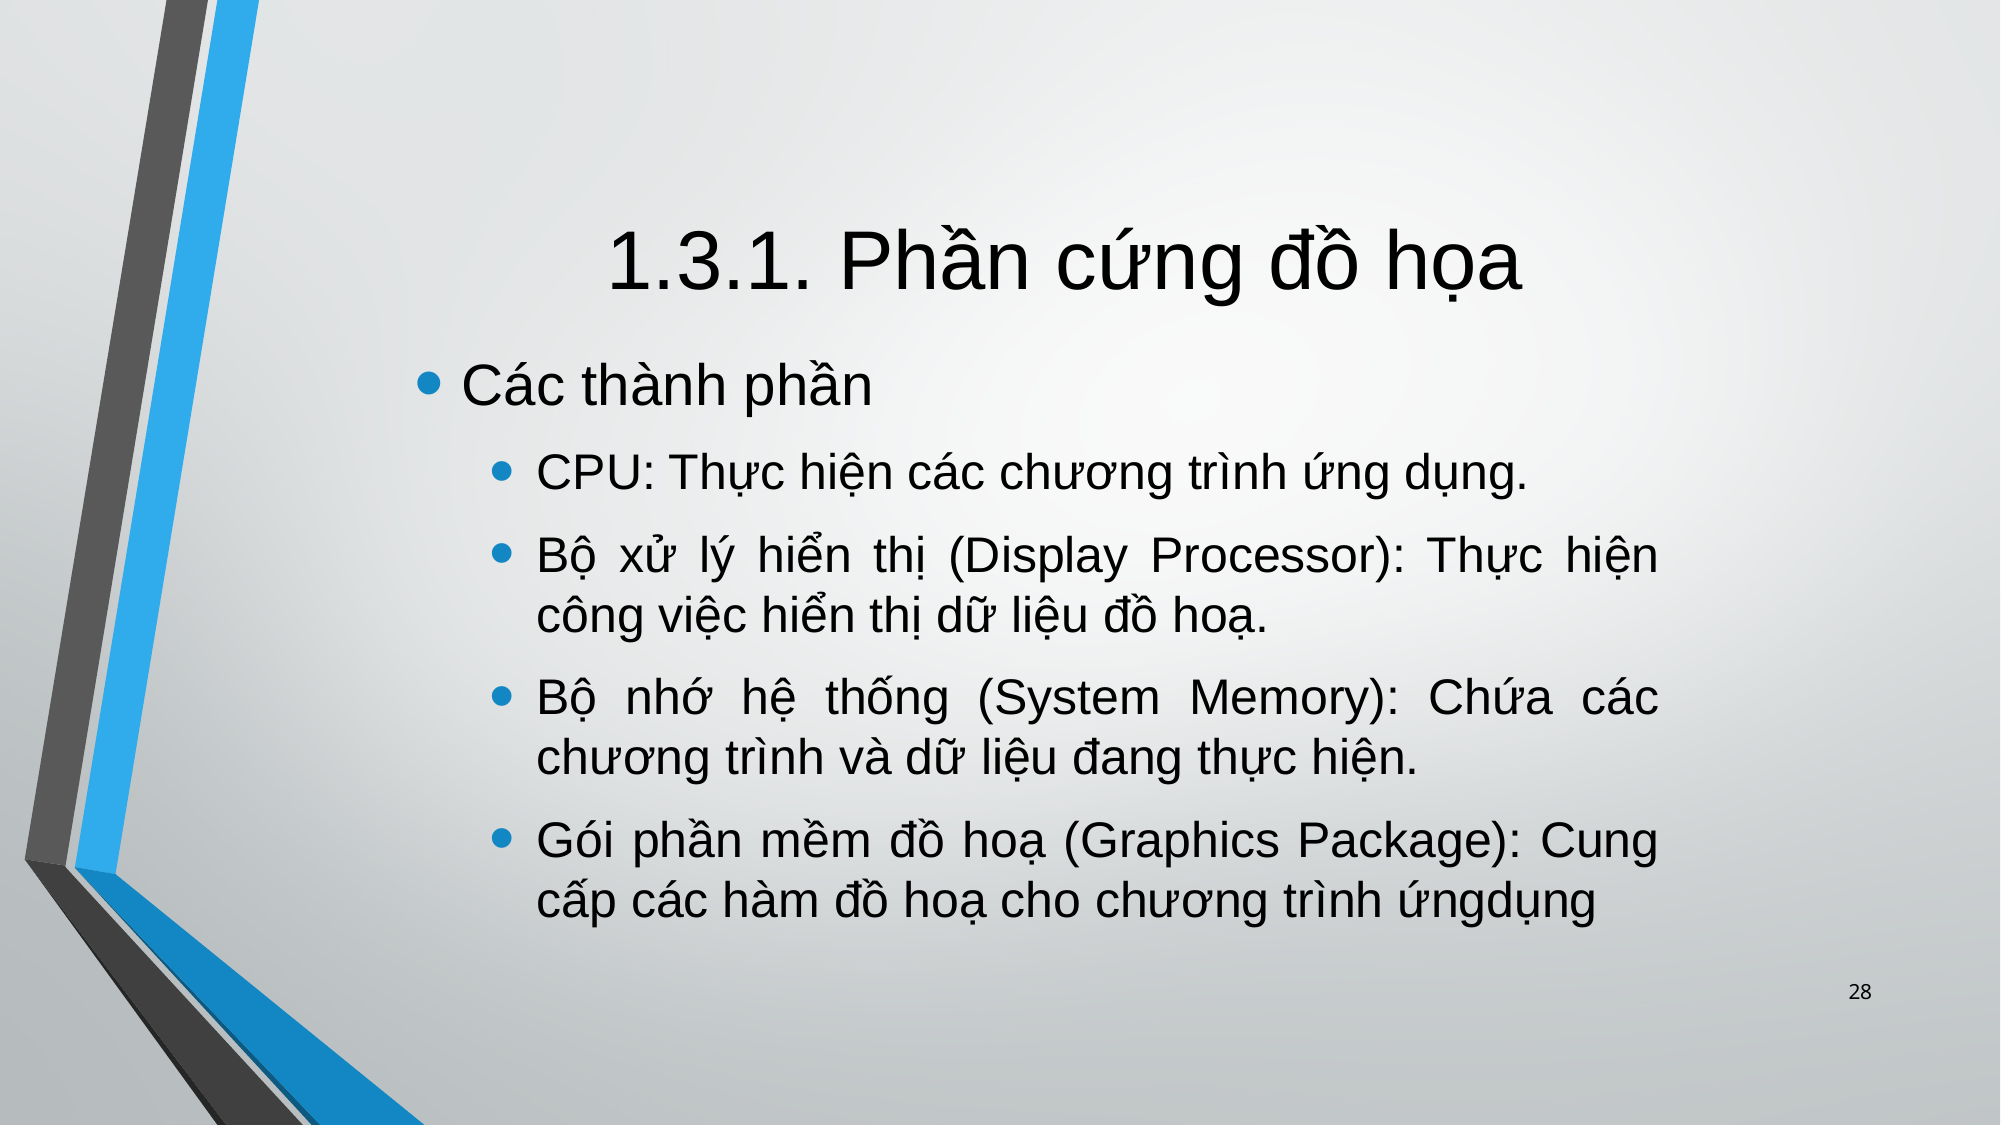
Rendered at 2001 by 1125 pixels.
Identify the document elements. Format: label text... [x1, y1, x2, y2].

list Các thành phần CPU: Thực hiện các chương trình ứng dụng. Bộ xử lý hiển thị (Display Processor): Thực hiện công việc hiển thị dữ liệu đồ hoạ. Bộ nhớ hệ thống (System Memory): Chứa các chương trình và dữ liệu đang thực hiện. Gói phần mềm đồ hoạ (Graphics Package): Cung cấp các hàm đồ hoạ cho chương trình ứngdụng [324, 262, 1675, 1013]
slide_number 28 [1796, 962, 1887, 1023]
title 1.3.1. Phần cứng đồ họa [243, 112, 1887, 400]
